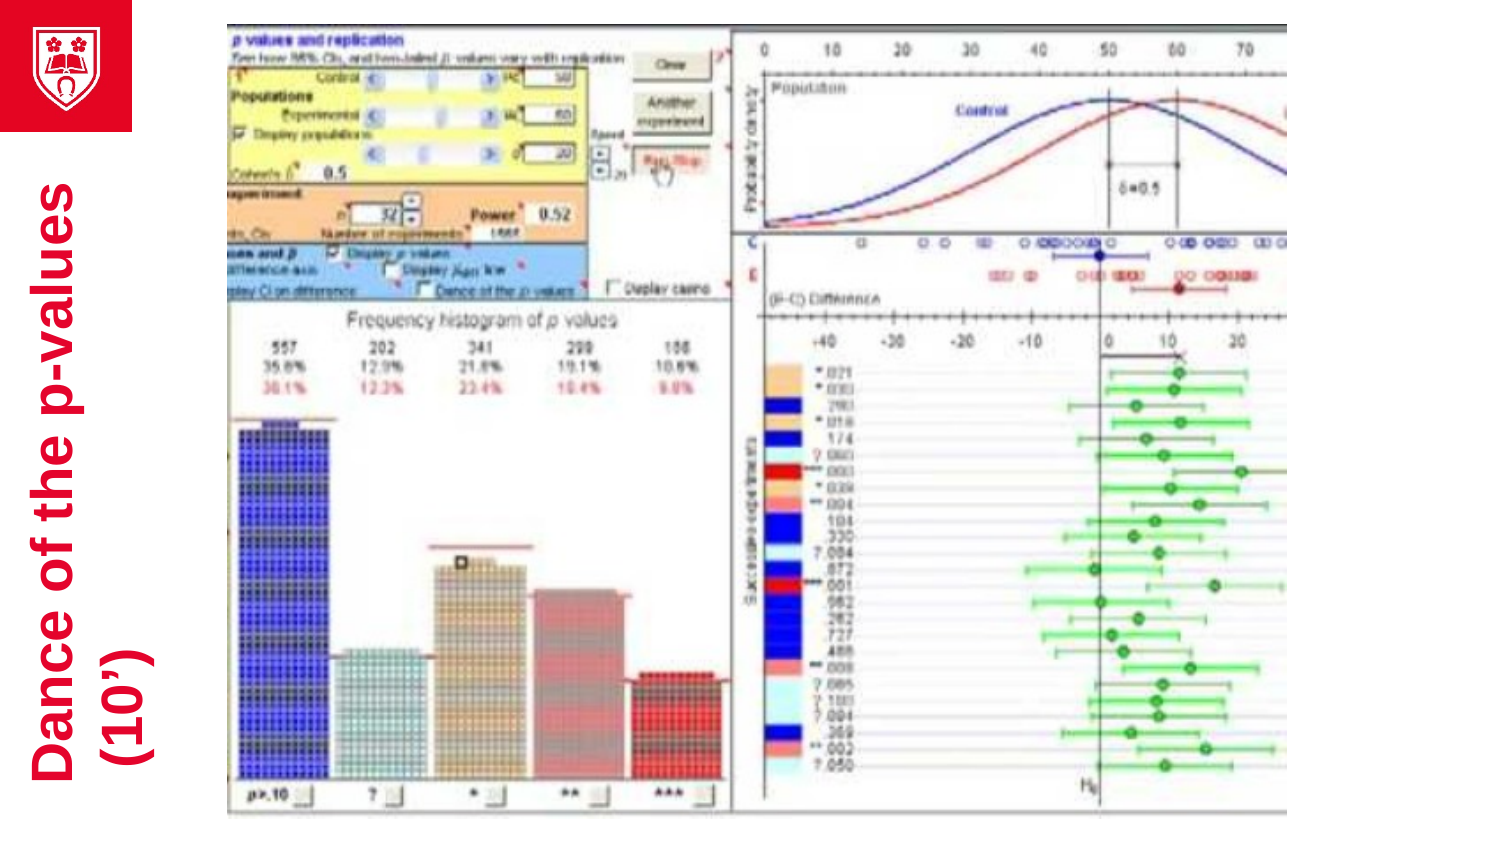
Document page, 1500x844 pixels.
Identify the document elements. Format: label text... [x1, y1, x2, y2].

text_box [226, 23, 1288, 821]
title Dance of the p-values (10’) [0, 0, 173, 785]
